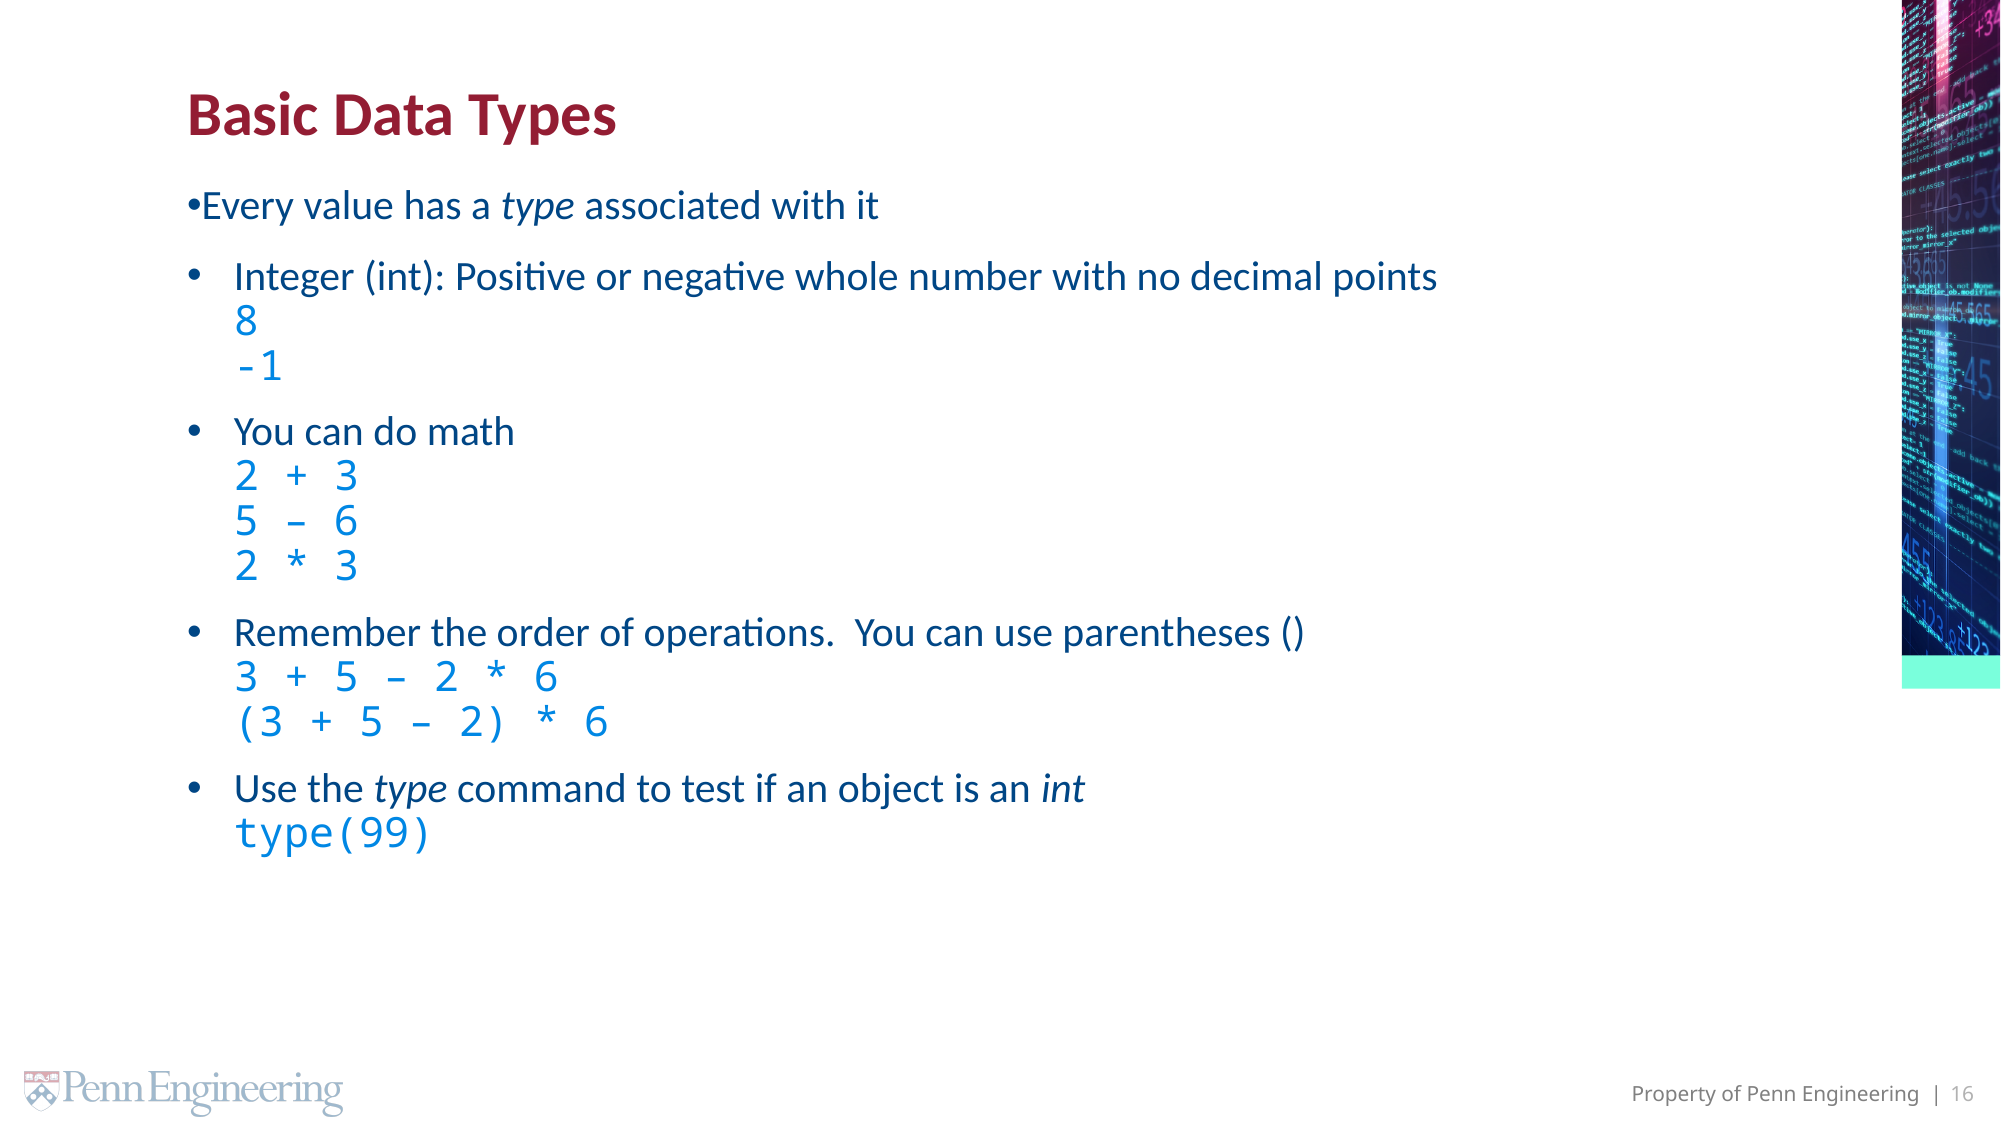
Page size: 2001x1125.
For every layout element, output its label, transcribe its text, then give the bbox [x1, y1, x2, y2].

title Basic Data Types [187, 54, 1871, 176]
list Every value has a type associated with it Integer (int): Positive or negative whole number with no decimal points 8 -1 You can do math 2 + 3 5 – 6 2 * 3 Remember the order of operations. You can use parentheses () 3 + 5 – 2 * 6 (3 + 5 – 2) * 6 Use the type command to test if an object is an int type(99) [187, 184, 1871, 868]
slide_number 16 [1935, 1065, 2000, 1125]
picture [1901, 0, 2001, 655]
